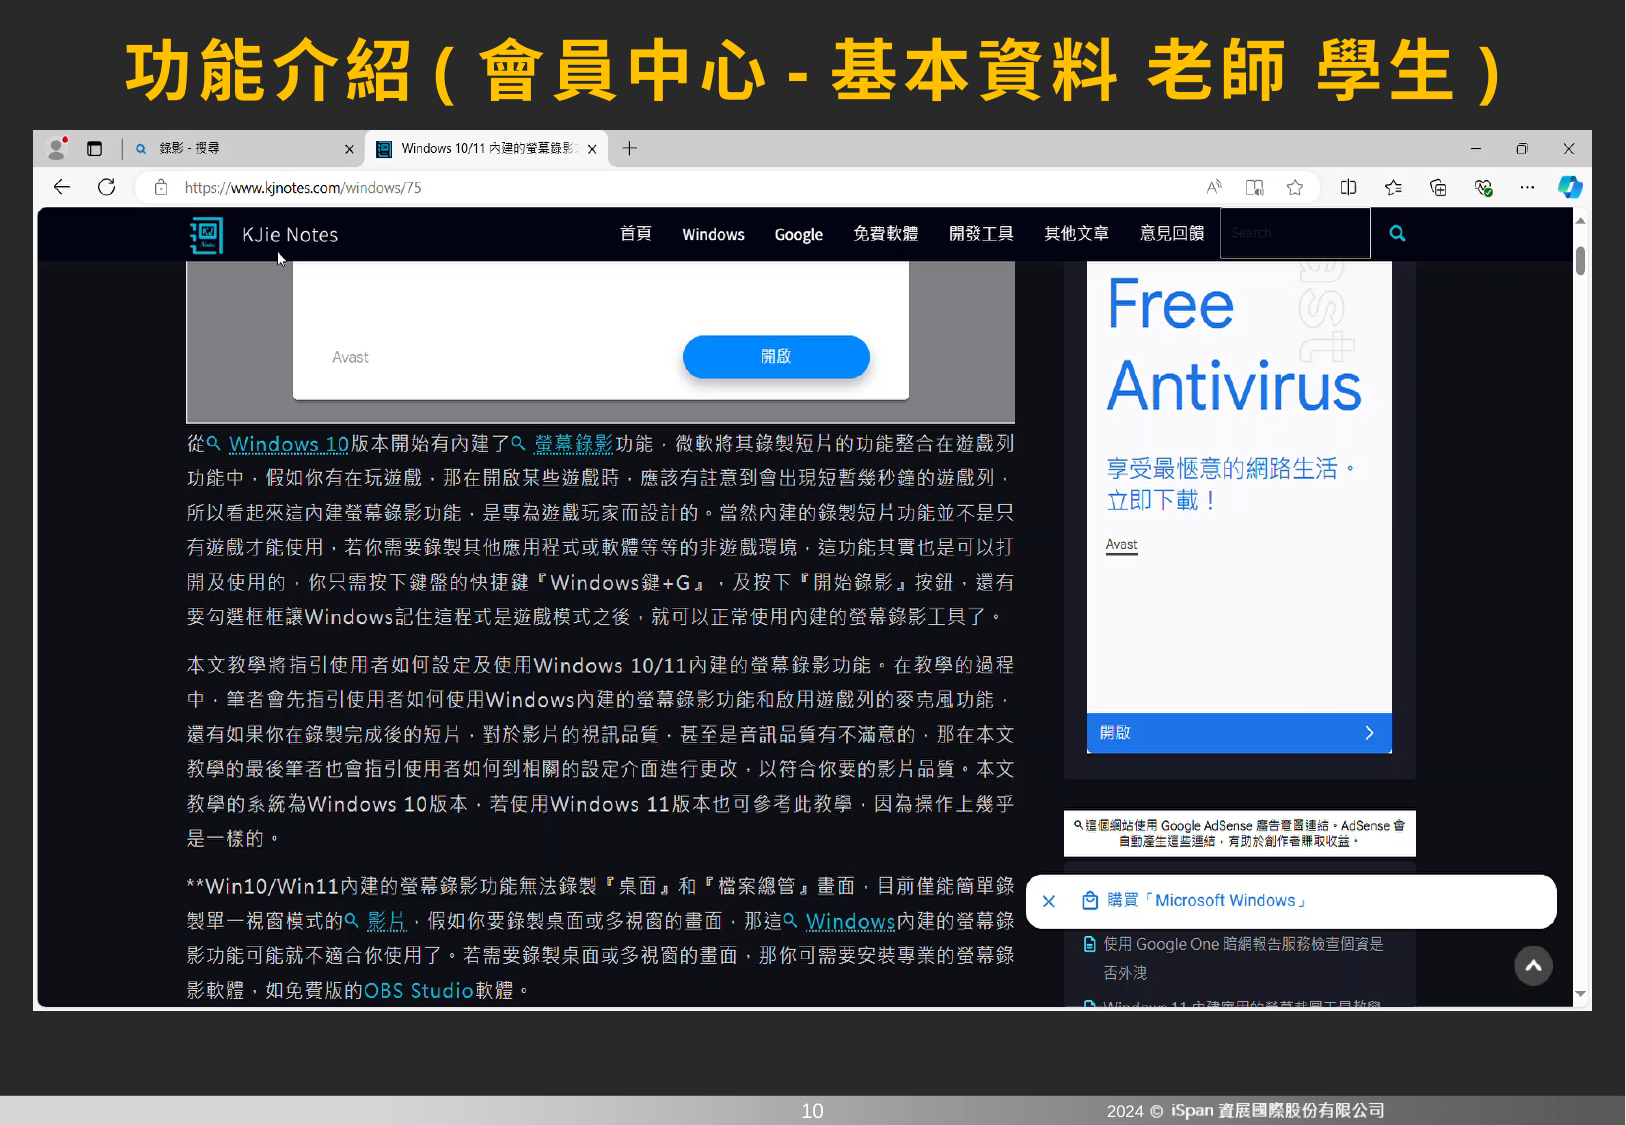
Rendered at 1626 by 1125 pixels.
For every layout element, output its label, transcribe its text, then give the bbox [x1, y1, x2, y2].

picture [0, 0, 1626, 1125]
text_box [32, 129, 1593, 1012]
slide_number 2024 [1092, 1096, 1191, 1125]
title 功能介紹(會員中心-基本資料 老師 學生) [103, 11, 1522, 126]
